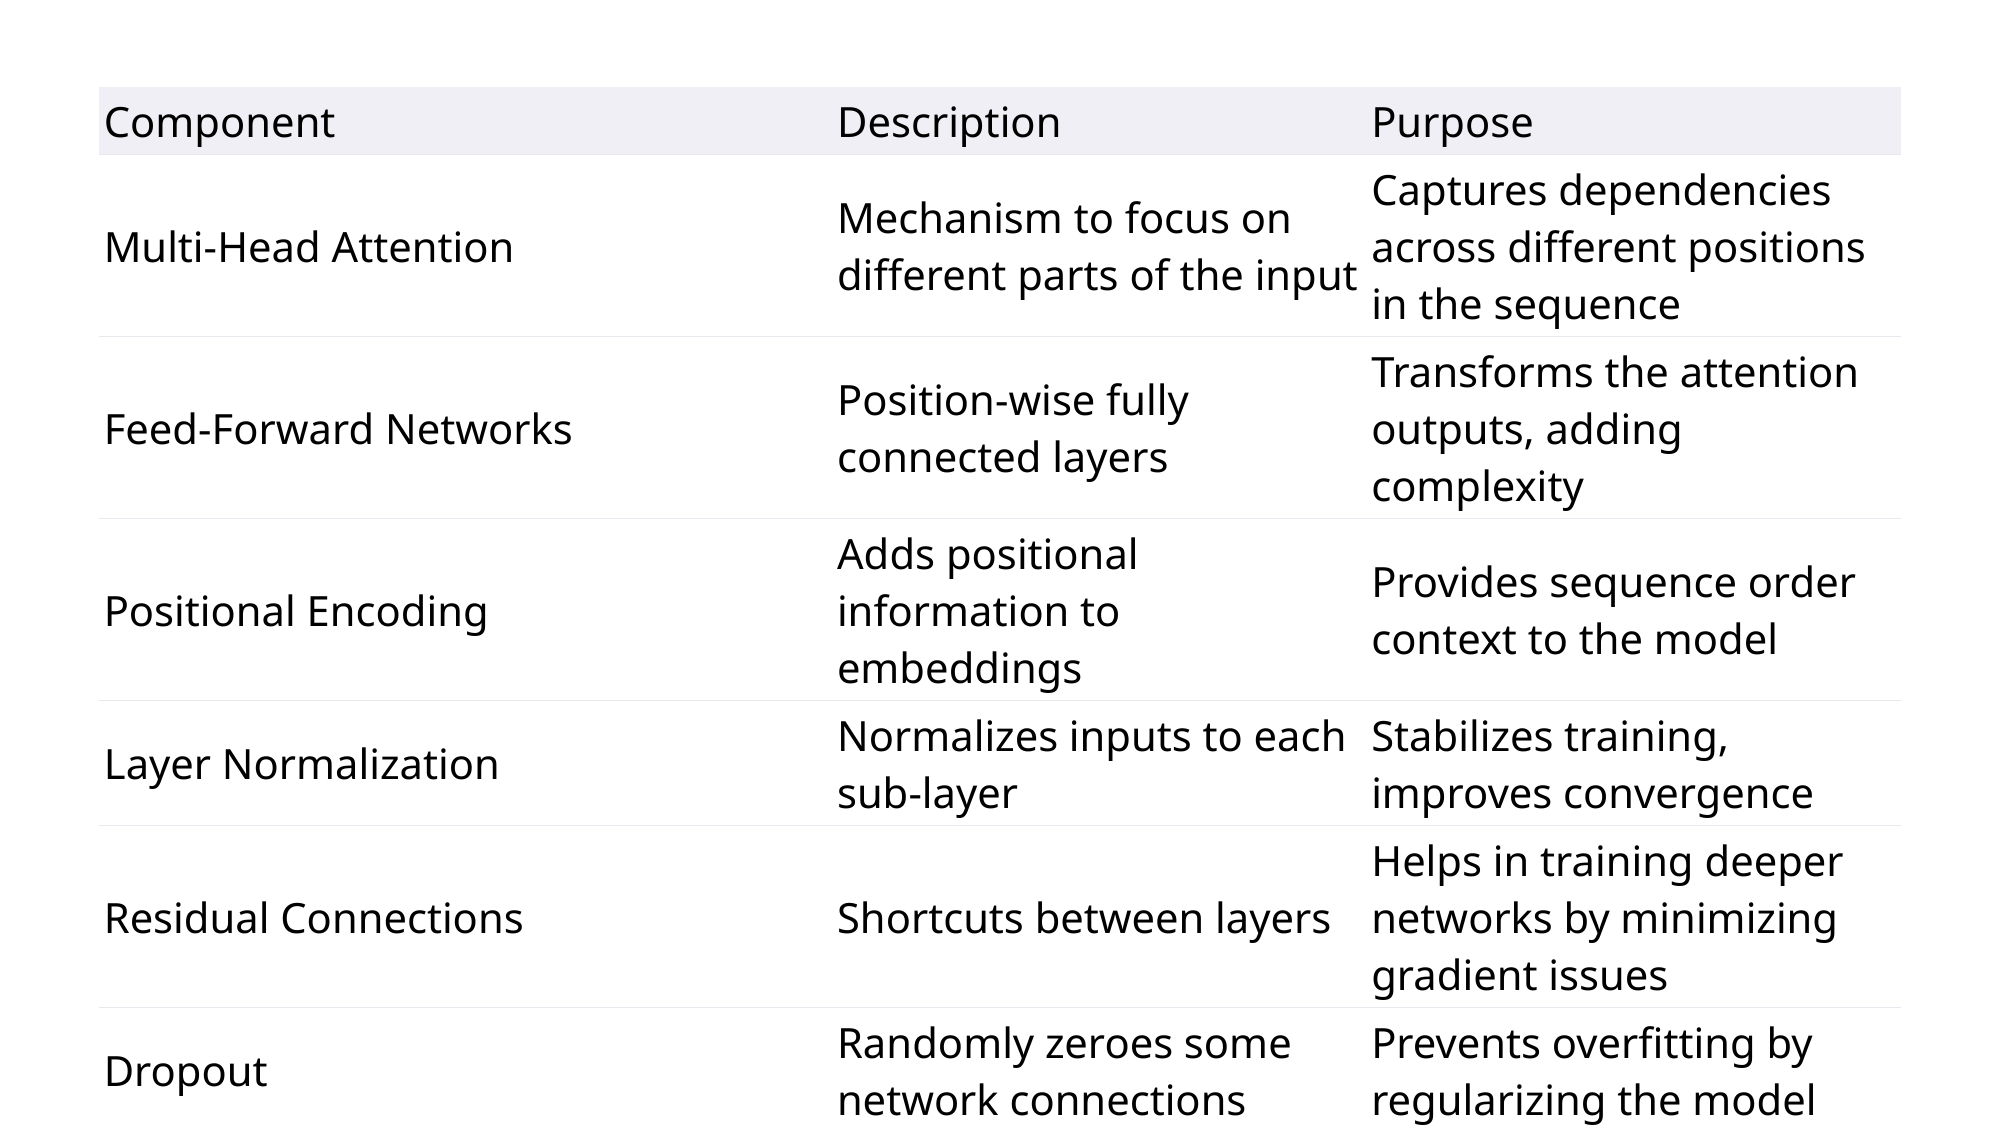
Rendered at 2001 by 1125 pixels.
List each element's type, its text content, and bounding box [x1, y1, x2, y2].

table_cell Shortcuts between layers [833, 826, 1367, 1007]
table_cell Provides sequence order context to the model [1367, 519, 1901, 700]
table_header Purpose [1367, 87, 1901, 154]
table_cell Prevents overfitting by regularizing the model [1367, 1008, 1901, 1125]
table_cell Captures dependencies across different positions in the sequence [1367, 155, 1901, 336]
table_header Component [99, 87, 833, 154]
table_cell Positional Encoding [99, 519, 833, 700]
table_header Description [833, 87, 1367, 154]
table_cell Position-wise fully connected layers [833, 337, 1367, 518]
table_cell Transforms the attention outputs, adding complexity [1367, 337, 1901, 518]
table_cell Feed-Forward Networks [99, 337, 833, 518]
table_cell Dropout [99, 1008, 833, 1125]
table_cell Randomly zeroes some network connections [833, 1008, 1367, 1125]
table_cell Adds positional information to embeddings [833, 519, 1367, 700]
table_cell Normalizes inputs to each sub-layer [833, 701, 1367, 825]
table_cell Helps in training deeper networks by minimizing gradient issues [1367, 826, 1901, 1007]
table_cell Multi-Head Attention [99, 155, 833, 336]
table_cell Stabilizes training, improves convergence [1367, 701, 1901, 825]
table_cell Mechanism to focus on different parts of the input [833, 155, 1367, 336]
table_cell Residual Connections [99, 826, 833, 1007]
table_cell Layer Normalization [99, 701, 833, 825]
